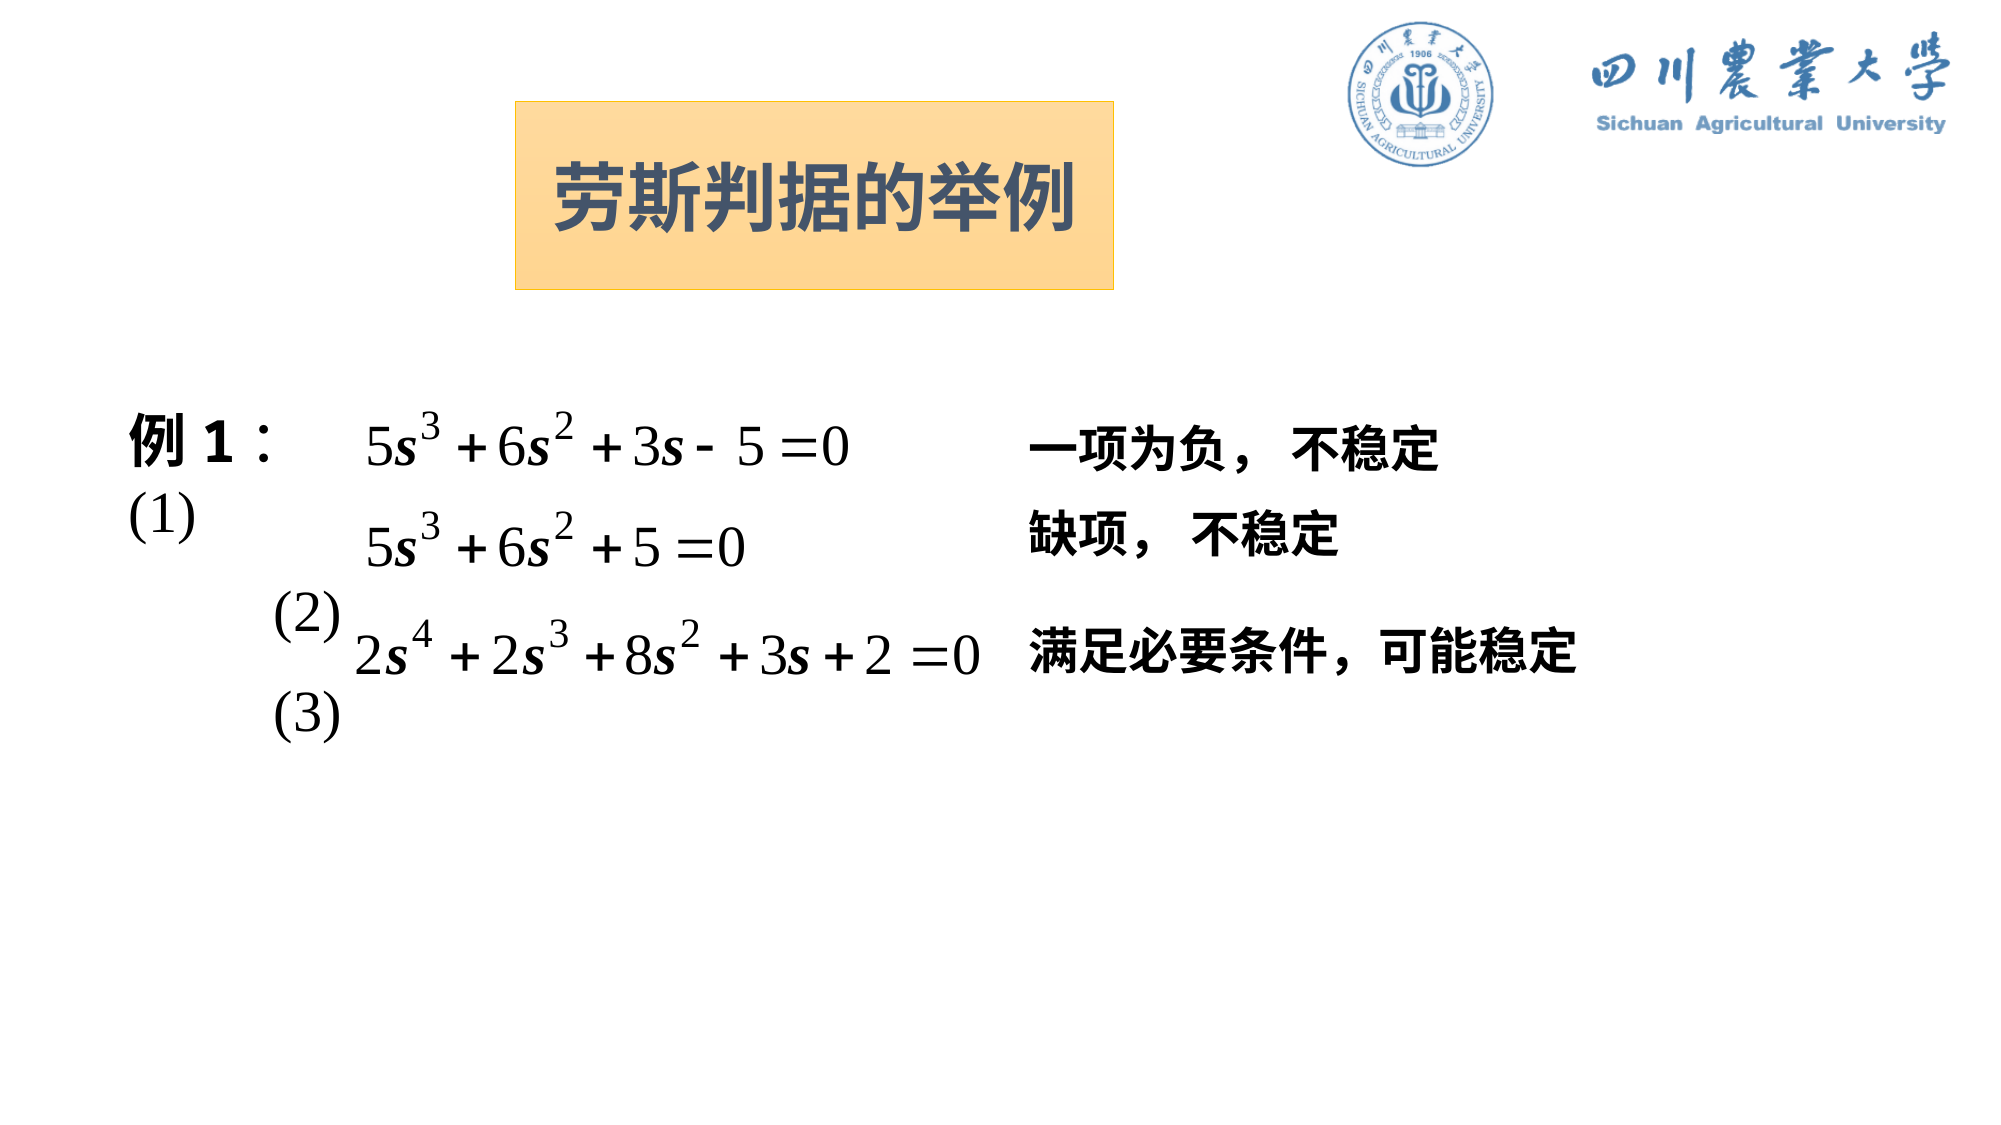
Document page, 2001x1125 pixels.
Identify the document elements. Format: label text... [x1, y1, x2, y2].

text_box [114, 397, 1615, 693]
text_box 劳斯判据的举例 [515, 101, 1114, 290]
